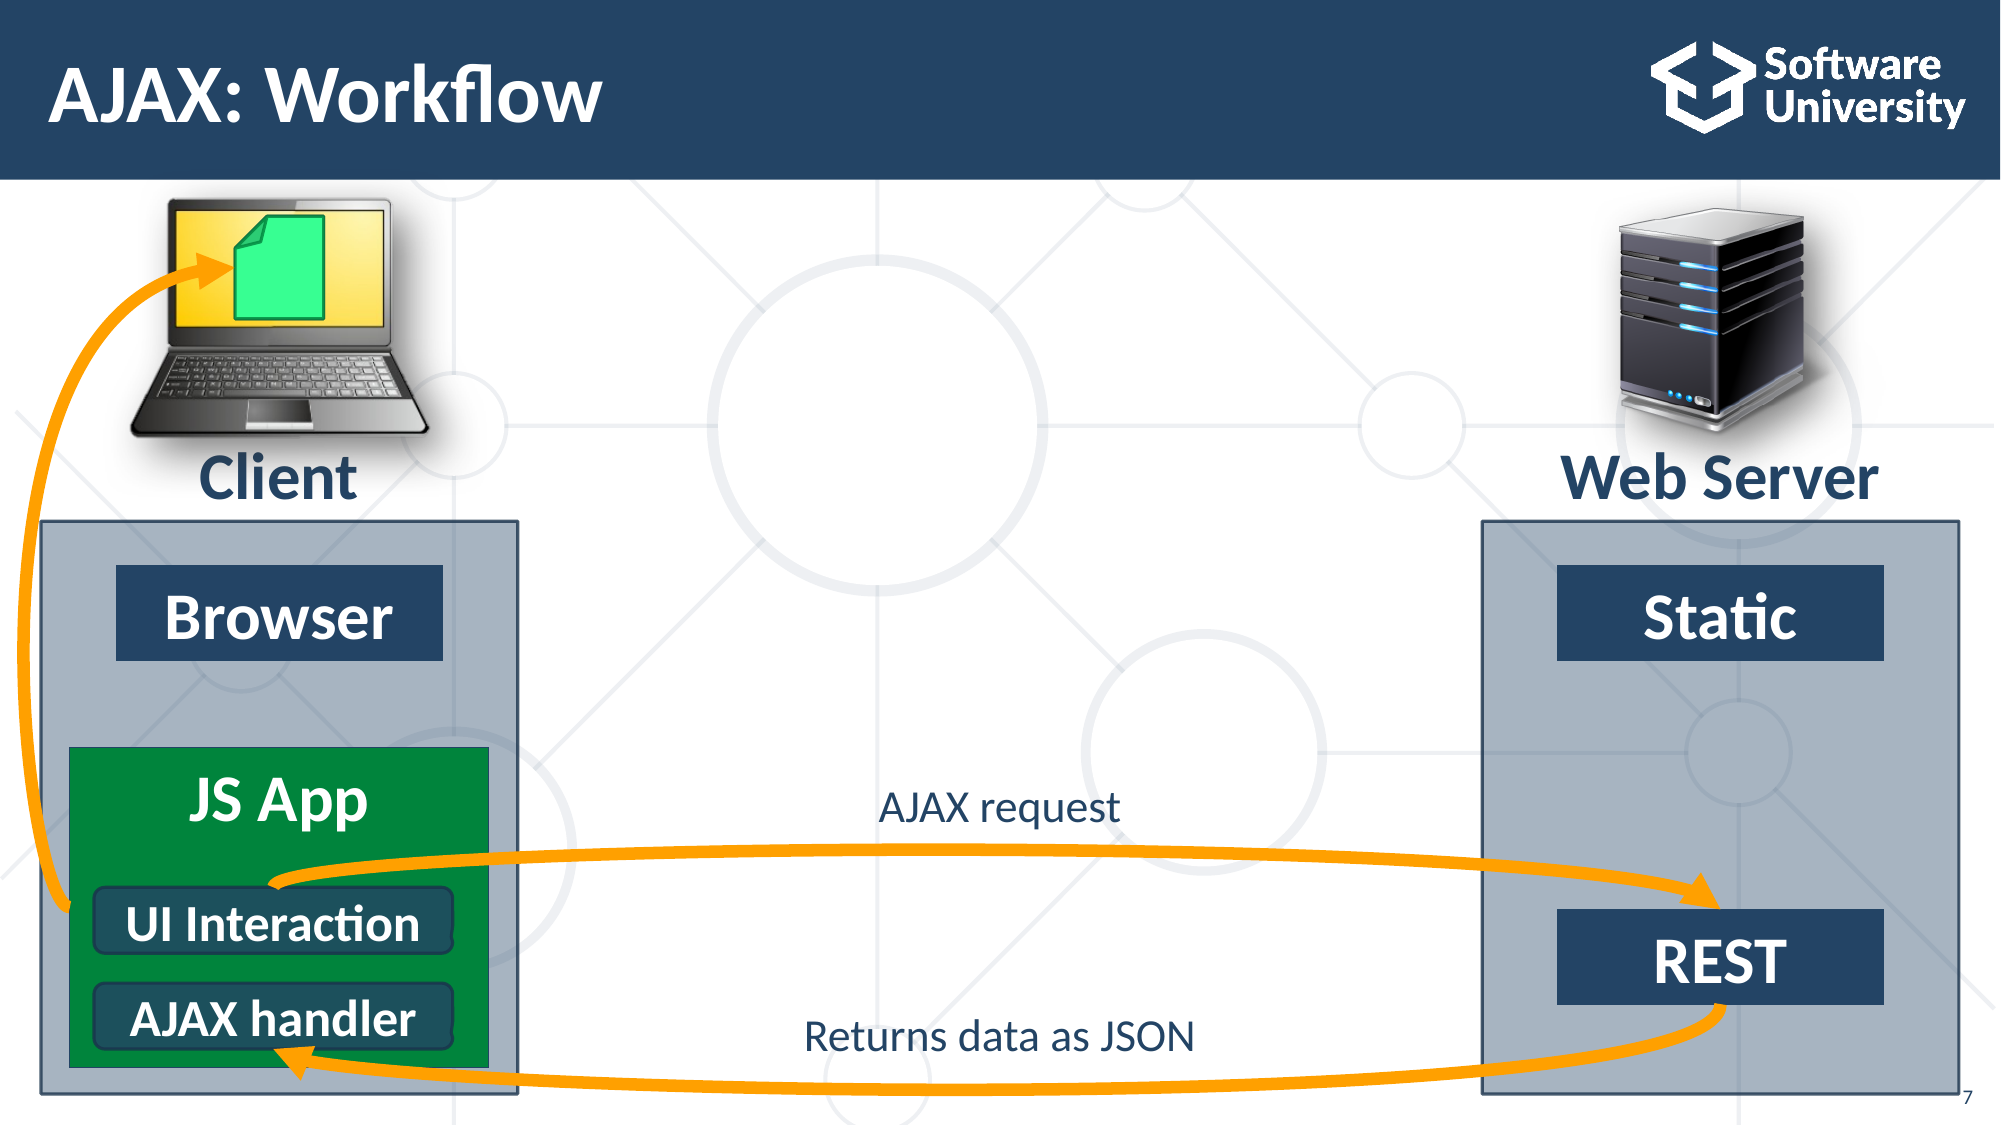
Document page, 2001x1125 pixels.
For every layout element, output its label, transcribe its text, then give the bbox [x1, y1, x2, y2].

picture [123, 148, 462, 487]
text_box JS App [240, 747, 489, 887]
text_box REST [1557, 909, 1884, 1005]
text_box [273, 997, 1721, 1069]
slide_number 7 [1927, 1067, 1989, 1117]
text_box [39, 519, 64, 890]
text_box [1480, 519, 1961, 1096]
picture [1597, 189, 1846, 438]
text_box Browser [240, 565, 443, 661]
text_box AJAX handler [93, 983, 453, 1050]
text_box Web Server [1513, 425, 1928, 520]
picture [1651, 41, 1966, 134]
text_box UI Interaction [93, 887, 453, 954]
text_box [273, 768, 1721, 907]
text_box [69, 267, 236, 908]
text_box Static [1557, 565, 1884, 661]
text_box [240, 519, 520, 767]
title AJAX: Workflow [31, 16, 1625, 162]
text_box [39, 863, 520, 1096]
text_box JS App [69, 915, 489, 1068]
